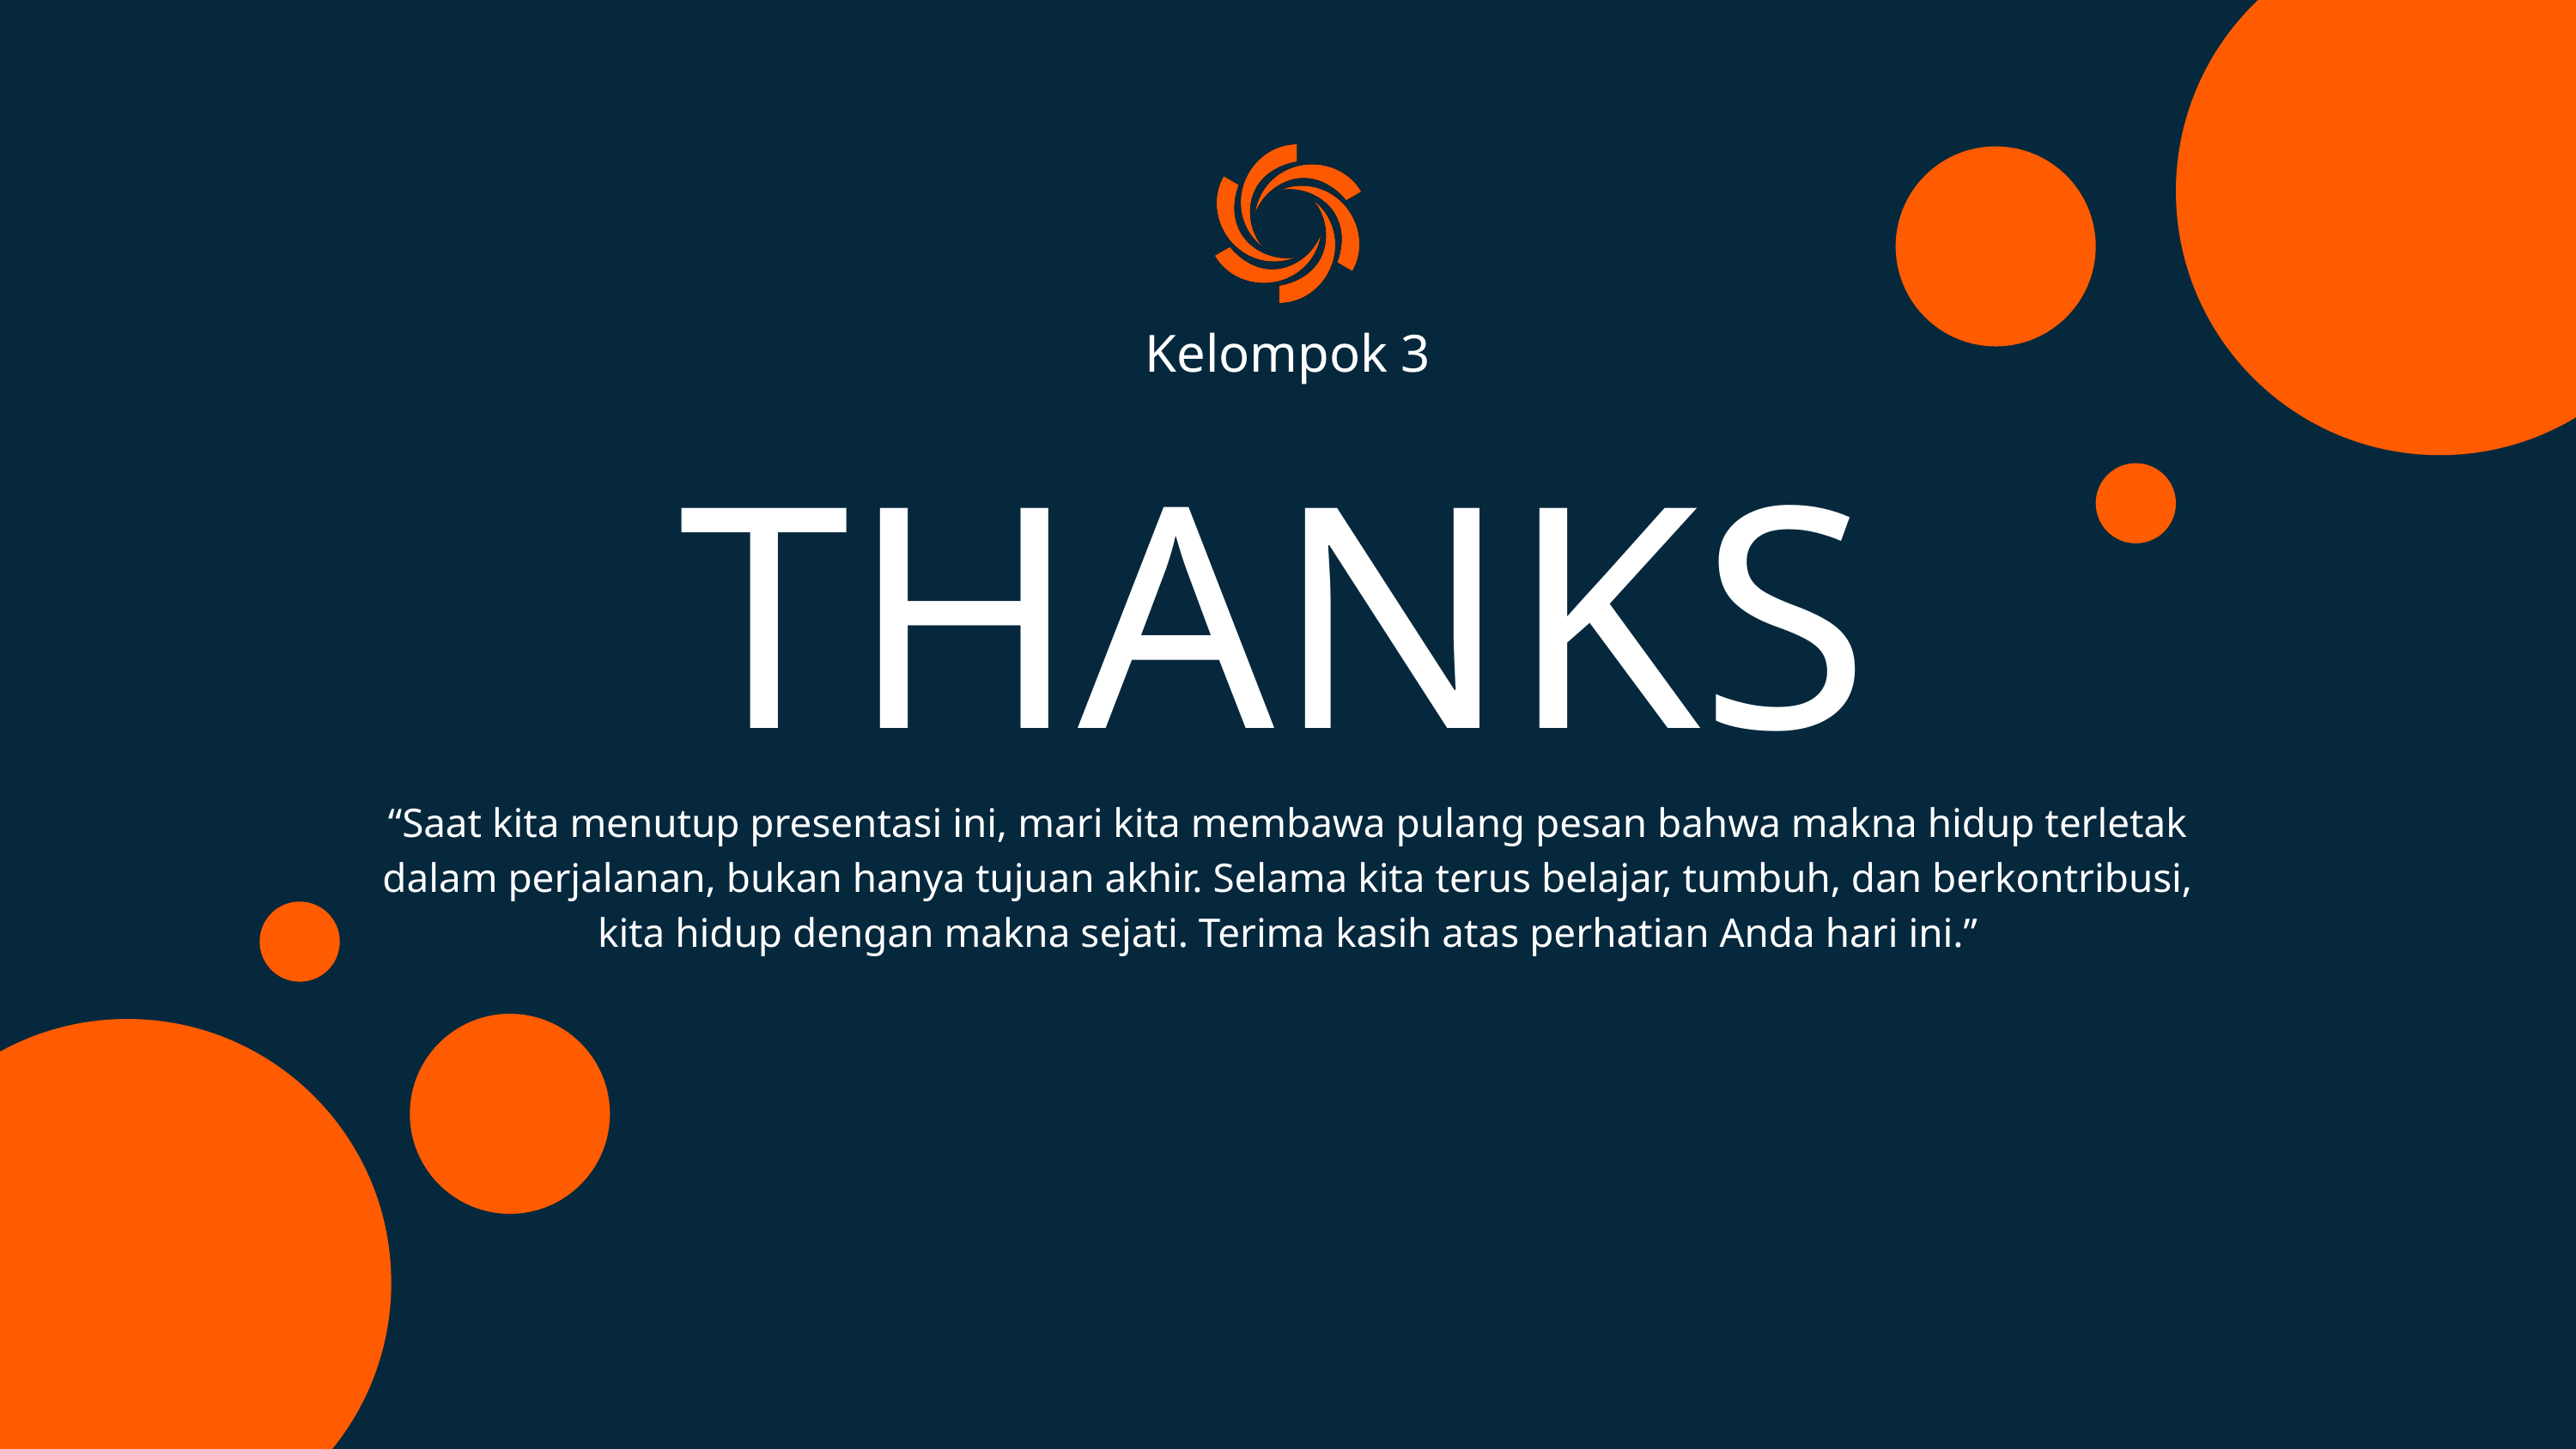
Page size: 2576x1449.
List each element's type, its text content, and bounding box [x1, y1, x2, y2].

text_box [1895, 146, 2096, 347]
text_box [1208, 144, 1368, 303]
text_box Kelompok 3 [1104, 310, 1472, 383]
text_box “Saat kita menutup presentasi ini, mari kita membawa pulang pesan bahwa makna hidup terletak dalam perjalanan, bukan hanya tujuan akhir. Selama kita terus belajar, tumbuh, dan berkontribusi, kita hidup dengan makna sejati. Terima kasih atas perhatian Anda hari ini.” [374, 790, 2202, 956]
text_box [2095, 463, 2177, 544]
text_box THANKS [533, 358, 2016, 790]
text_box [410, 1013, 611, 1215]
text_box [259, 901, 340, 982]
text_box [2175, 0, 2576, 456]
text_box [0, 1018, 392, 1449]
